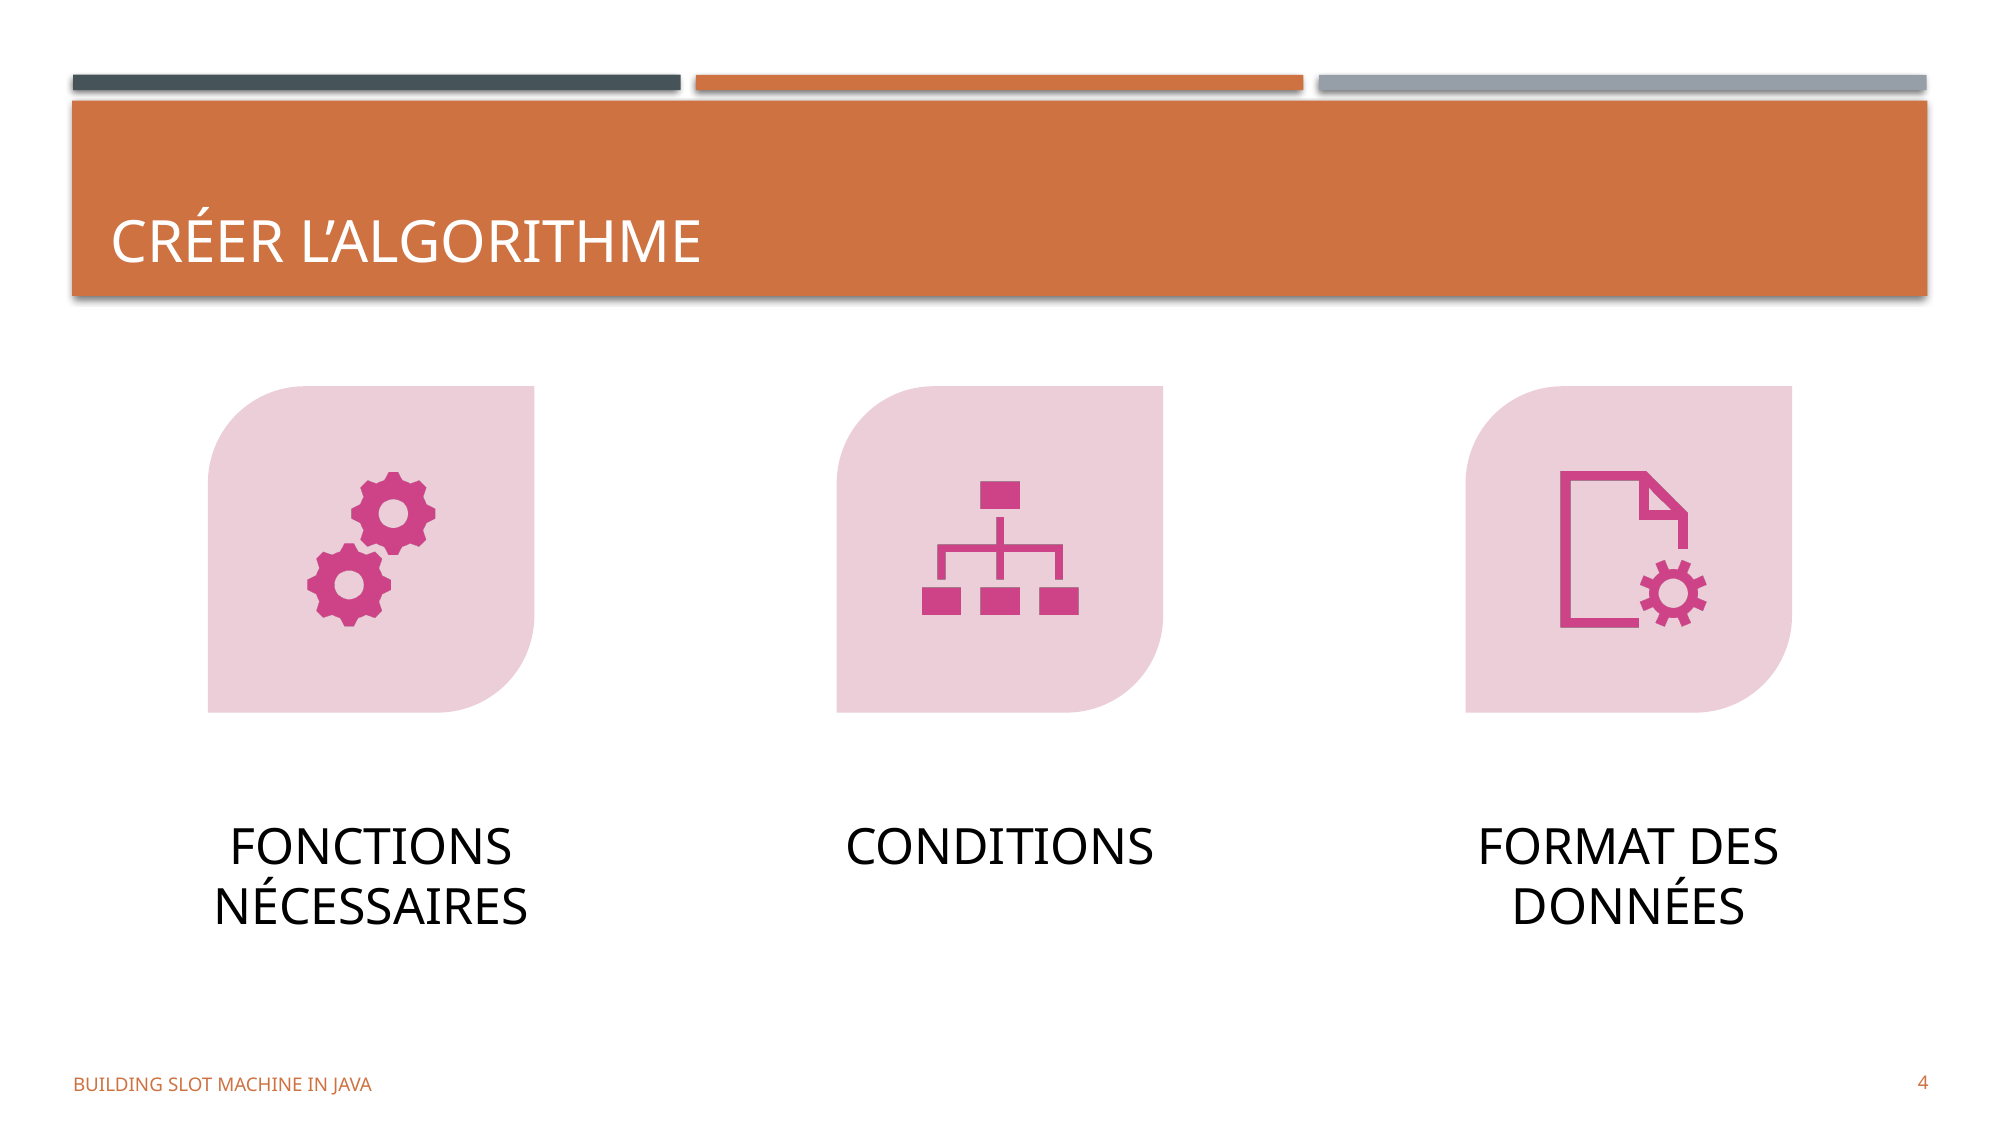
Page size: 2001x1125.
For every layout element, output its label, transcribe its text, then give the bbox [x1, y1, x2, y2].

footer BUILDING SLOT MACHINE IN JAVA [58, 1053, 1177, 1114]
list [94, 357, 1906, 962]
slide_number 4 [1770, 1053, 1944, 1114]
title Créer l’algorithme [95, 115, 1905, 282]
